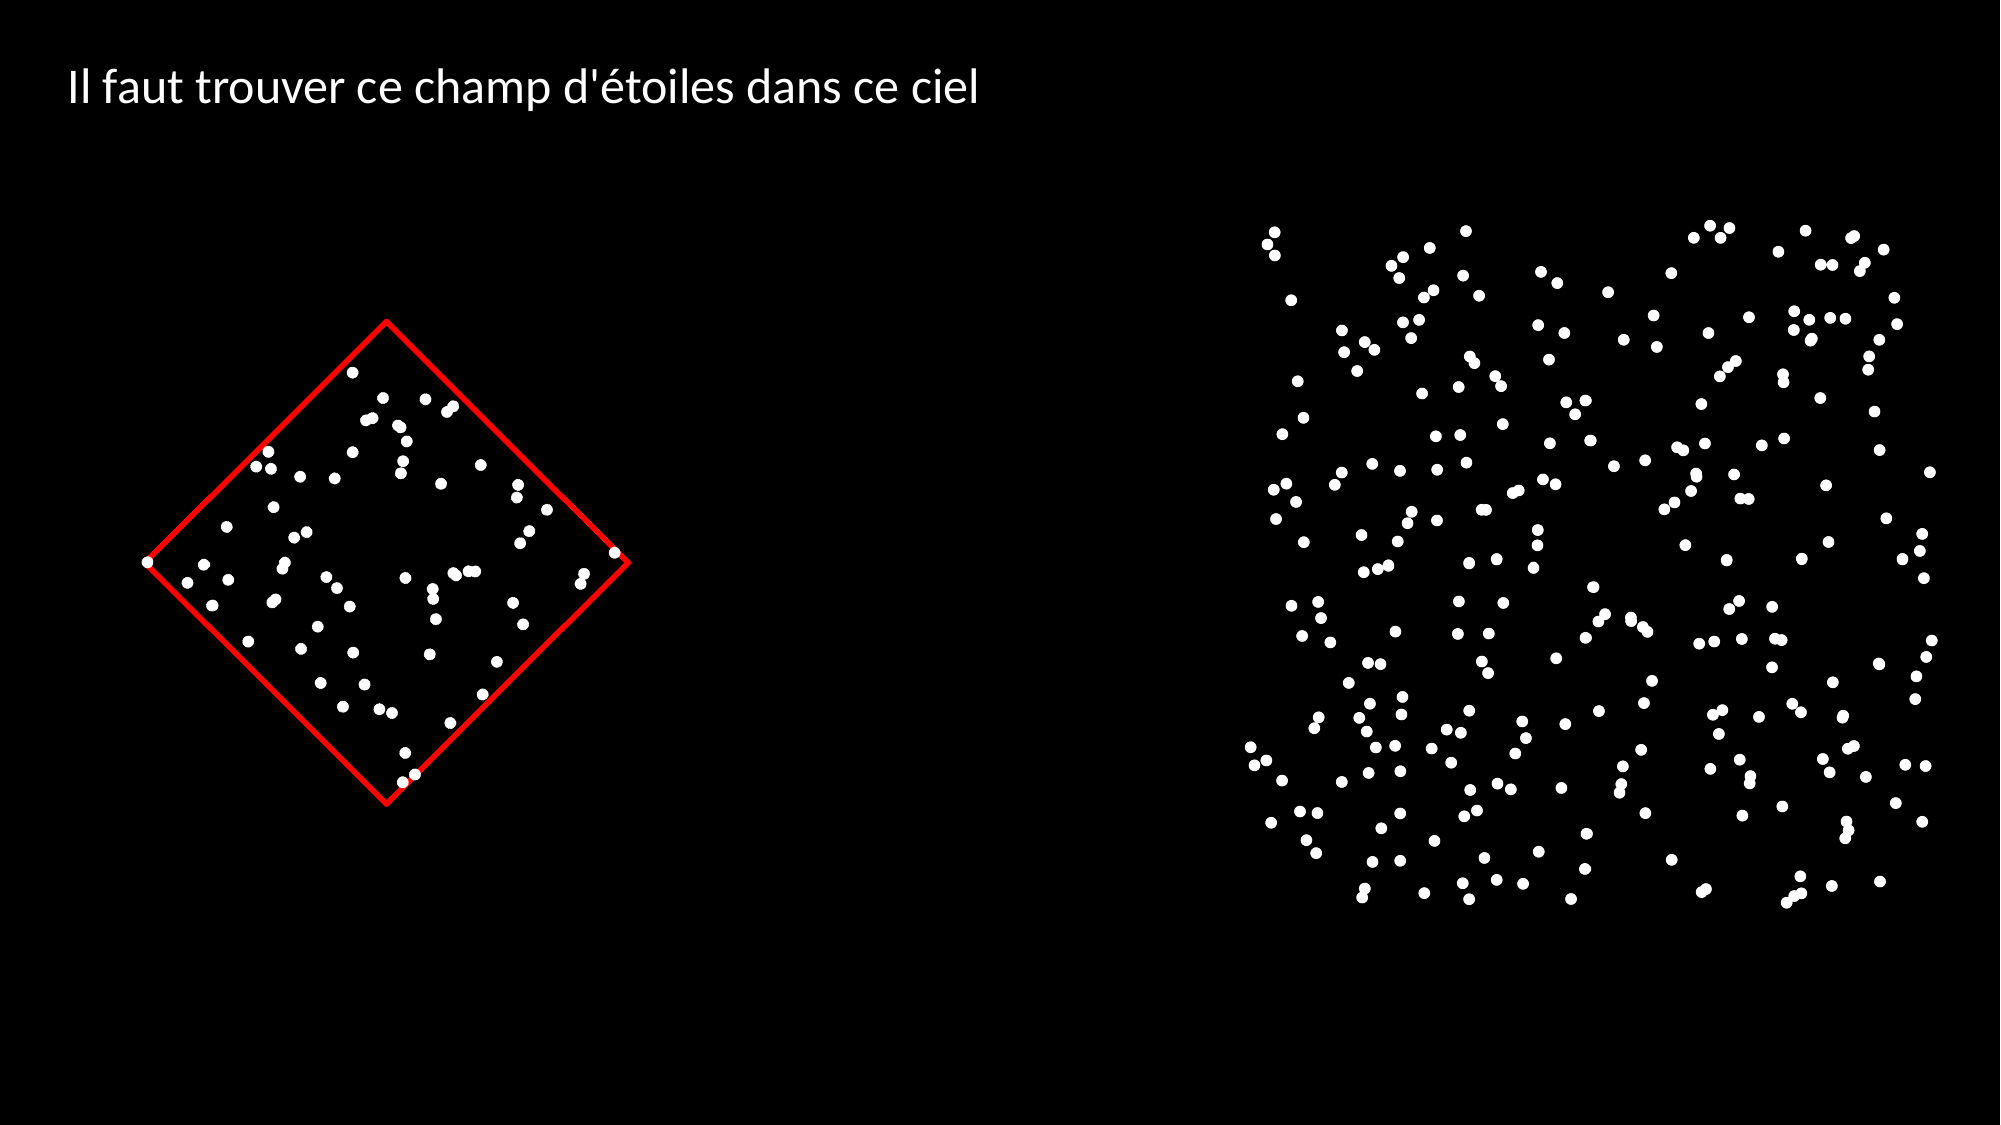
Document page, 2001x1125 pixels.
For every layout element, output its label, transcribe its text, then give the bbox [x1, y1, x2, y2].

picture [1215, 187, 1966, 938]
text_box Il faut trouver ce champ d'étoiles dans ce ciel [52, 46, 369, 121]
picture [0, 32, 917, 1093]
text_box Il faut trouver ce champ d'étoiles dans ce ciel [404, 46, 996, 121]
